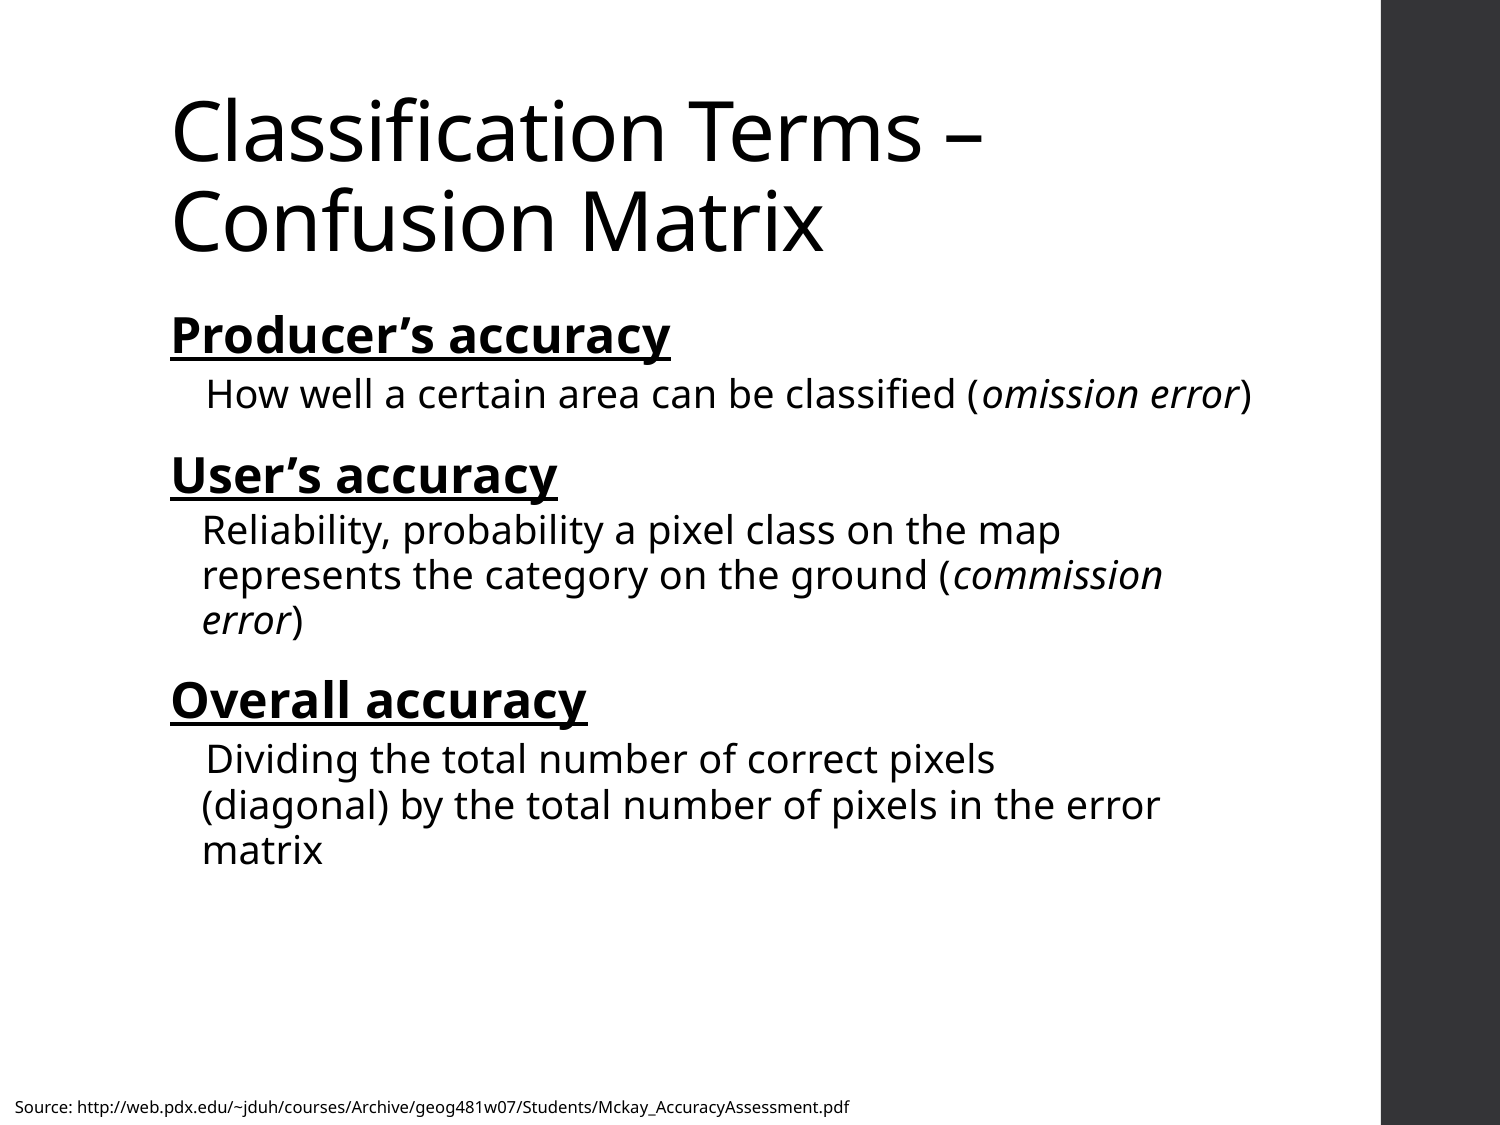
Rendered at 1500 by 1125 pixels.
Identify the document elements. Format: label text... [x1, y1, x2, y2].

list Producer’s accuracy How well a certain area can be classified (omission error) User’s accuracy Reliability, probability a pixel class on the map represents the category on the ground (commission error) Overall accuracy Dividing the total number of correct pixels (diagonal) by the total number of pixels in the error matrix [155, 299, 1288, 1125]
text_box Source: http://web.pdx.edu/~jduh/courses/Archive/geog481w07/Students/Mckay_AccuracyAssessment.pdf [0, 1089, 907, 1125]
text_box [374, 509, 1125, 616]
title Classification Terms – Confusion Matrix [155, 60, 1348, 278]
